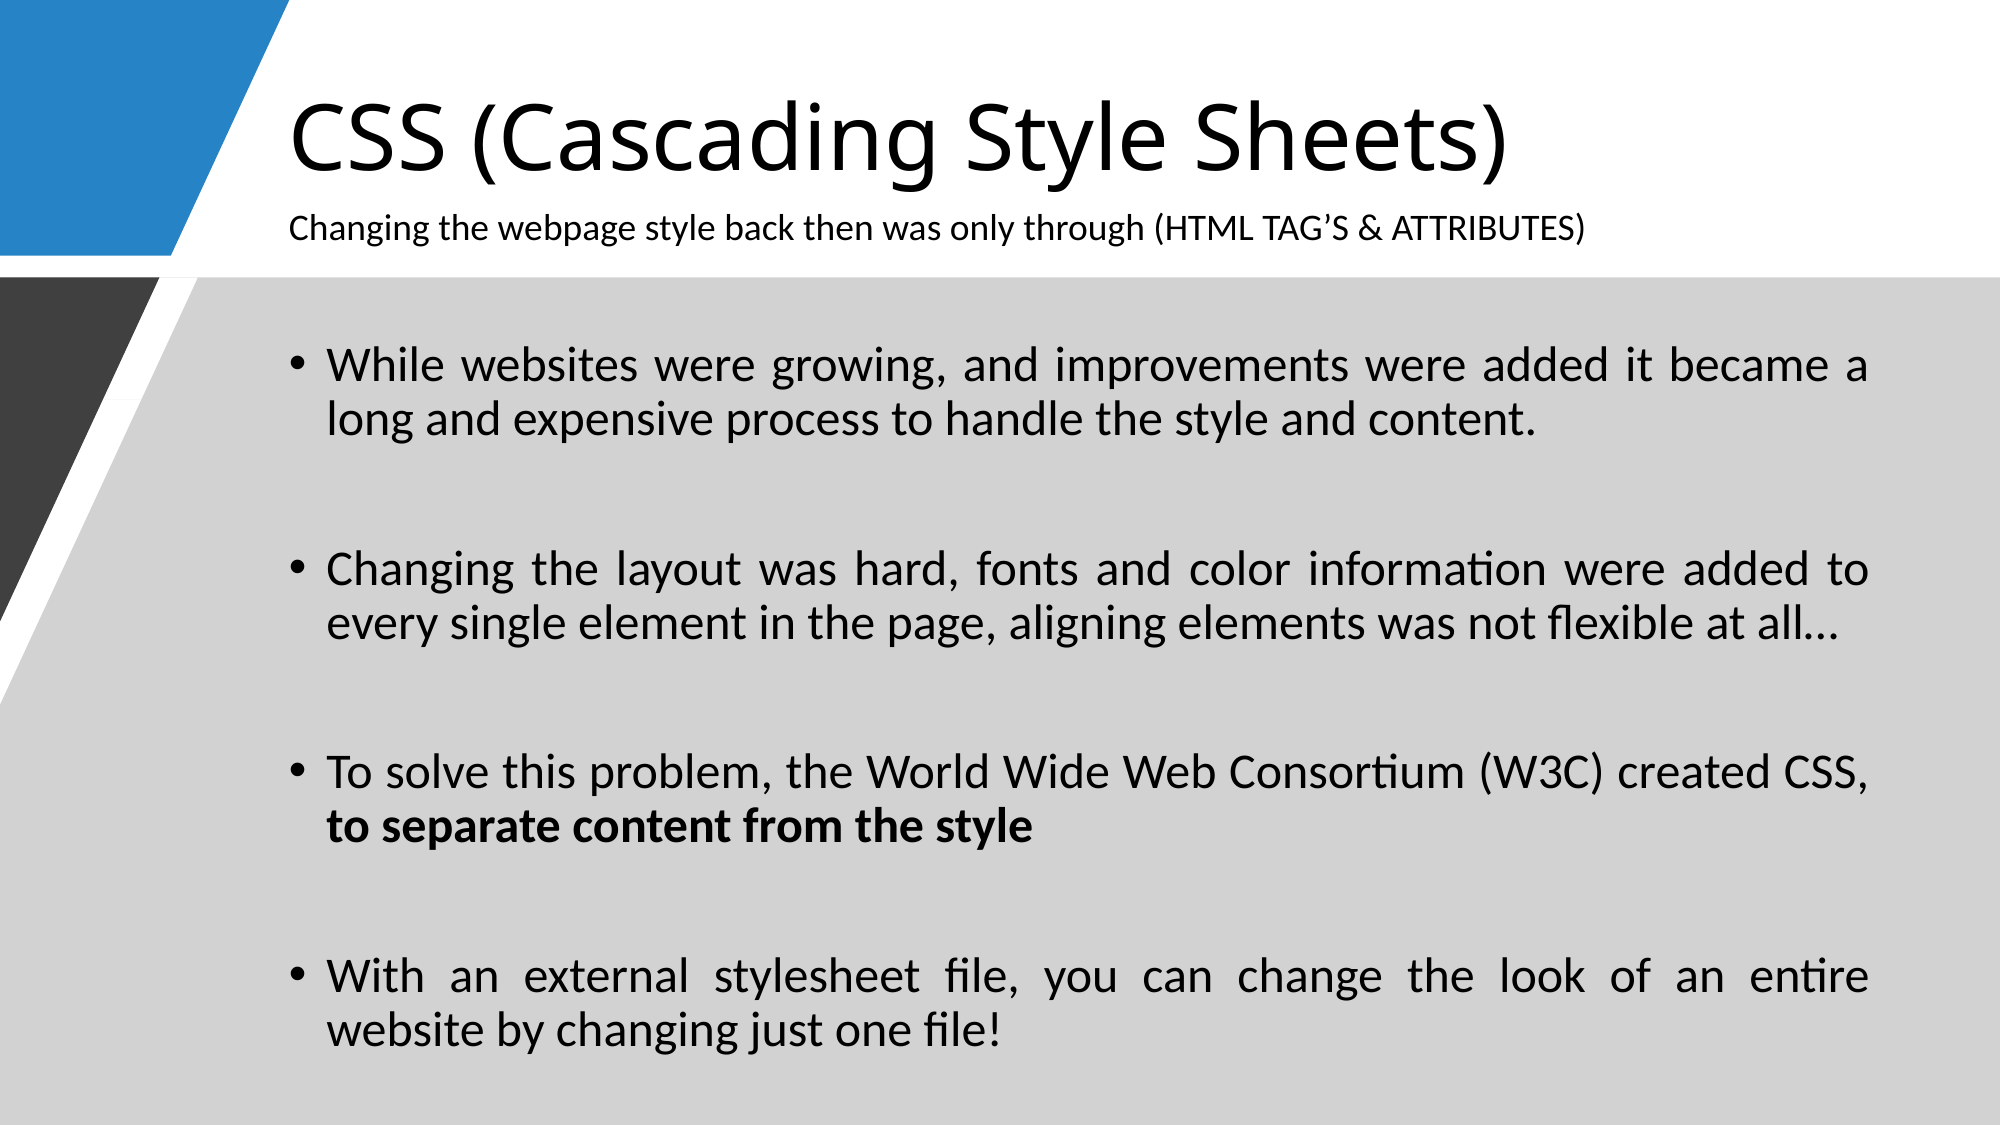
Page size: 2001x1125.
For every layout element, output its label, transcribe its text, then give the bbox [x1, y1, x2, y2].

text_box [0, 276, 2000, 1125]
list While websites were growing, and improvements were added it became a long and expensive process to handle the style and content. Changing the layout was hard, fonts and color information were added to every single element in the page, aligning elements was not flexible at all… To solve this problem, the World Wide Web Consortium (W3C) created CSS, to separate content from the style With an external stylesheet file, you can change the look of an entire website by changing just one file! [273, 330, 1886, 1101]
text_box [0, 276, 162, 622]
title CSS (Cascading Style Sheets) [273, 72, 1811, 208]
text_box [0, 0, 291, 257]
text_box Changing the webpage style back then was only through (HTML TAG’S & ATTRIBUTES) [273, 195, 1675, 256]
